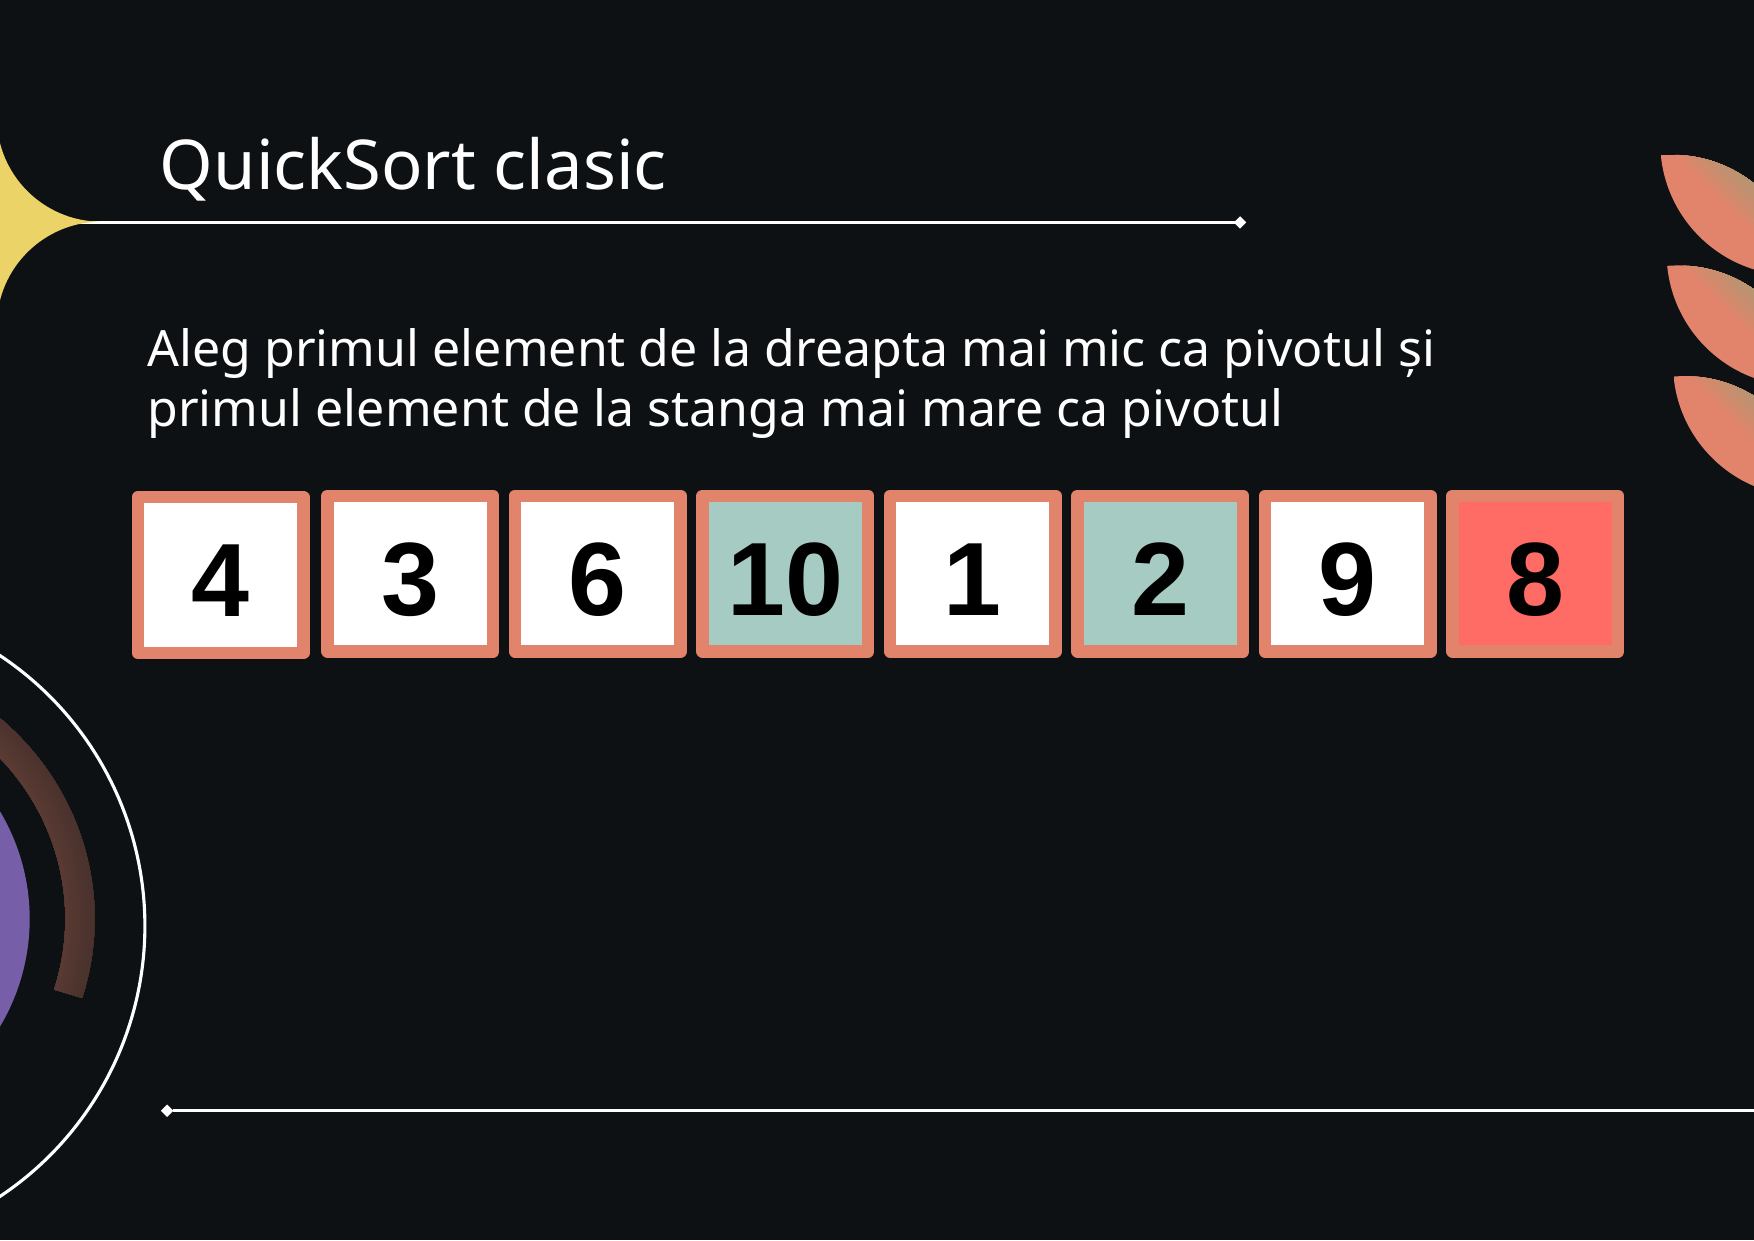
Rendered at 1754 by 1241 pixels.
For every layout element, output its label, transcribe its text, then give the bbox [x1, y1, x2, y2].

text_box 4 [137, 497, 304, 653]
title QuickSort clasic [144, 105, 1229, 183]
subtitle Aleg primul element de la dreapta mai mic ca pivotul și primul element de la stanga mai mare ca pivotul [132, 301, 1474, 379]
text_box 1 [890, 495, 1056, 652]
text_box 2 [1077, 495, 1244, 652]
text_box 6 [515, 495, 681, 652]
text_box 8 [1452, 495, 1619, 652]
text_box 9 [1265, 495, 1431, 652]
text_box 10 [702, 495, 869, 652]
text_box 3 [327, 495, 494, 652]
